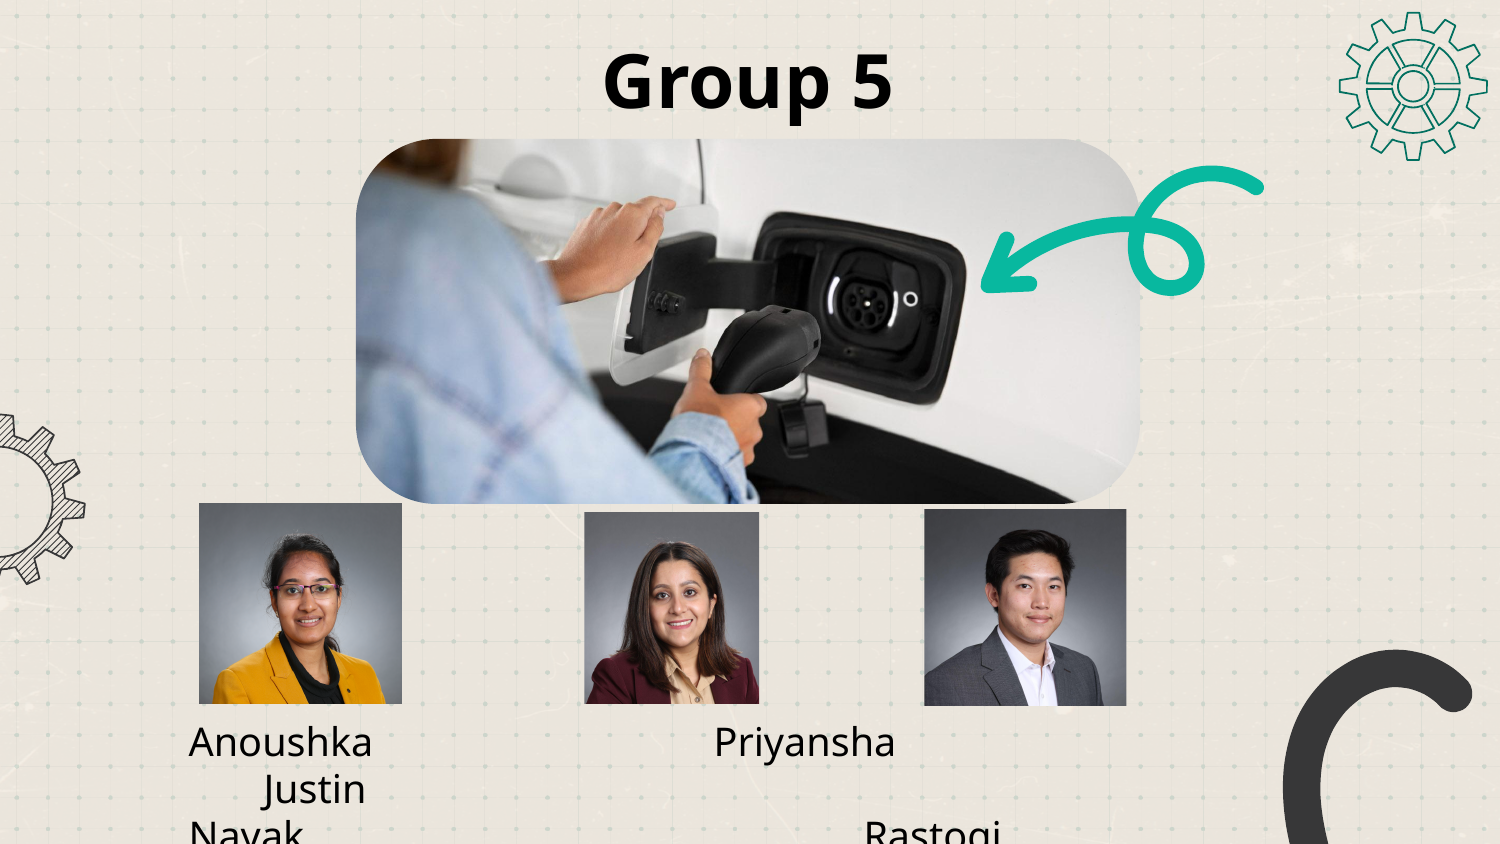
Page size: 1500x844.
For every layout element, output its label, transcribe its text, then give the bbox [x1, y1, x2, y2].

text_box Anoushka Priyansha Justin Nayak Rastogi Chow [98, 558, 1241, 844]
text_box [1145, 165, 1264, 296]
title Group 5 [116, 45, 1380, 139]
picture [199, 138, 1141, 704]
picture [924, 509, 1127, 707]
picture [584, 511, 760, 704]
